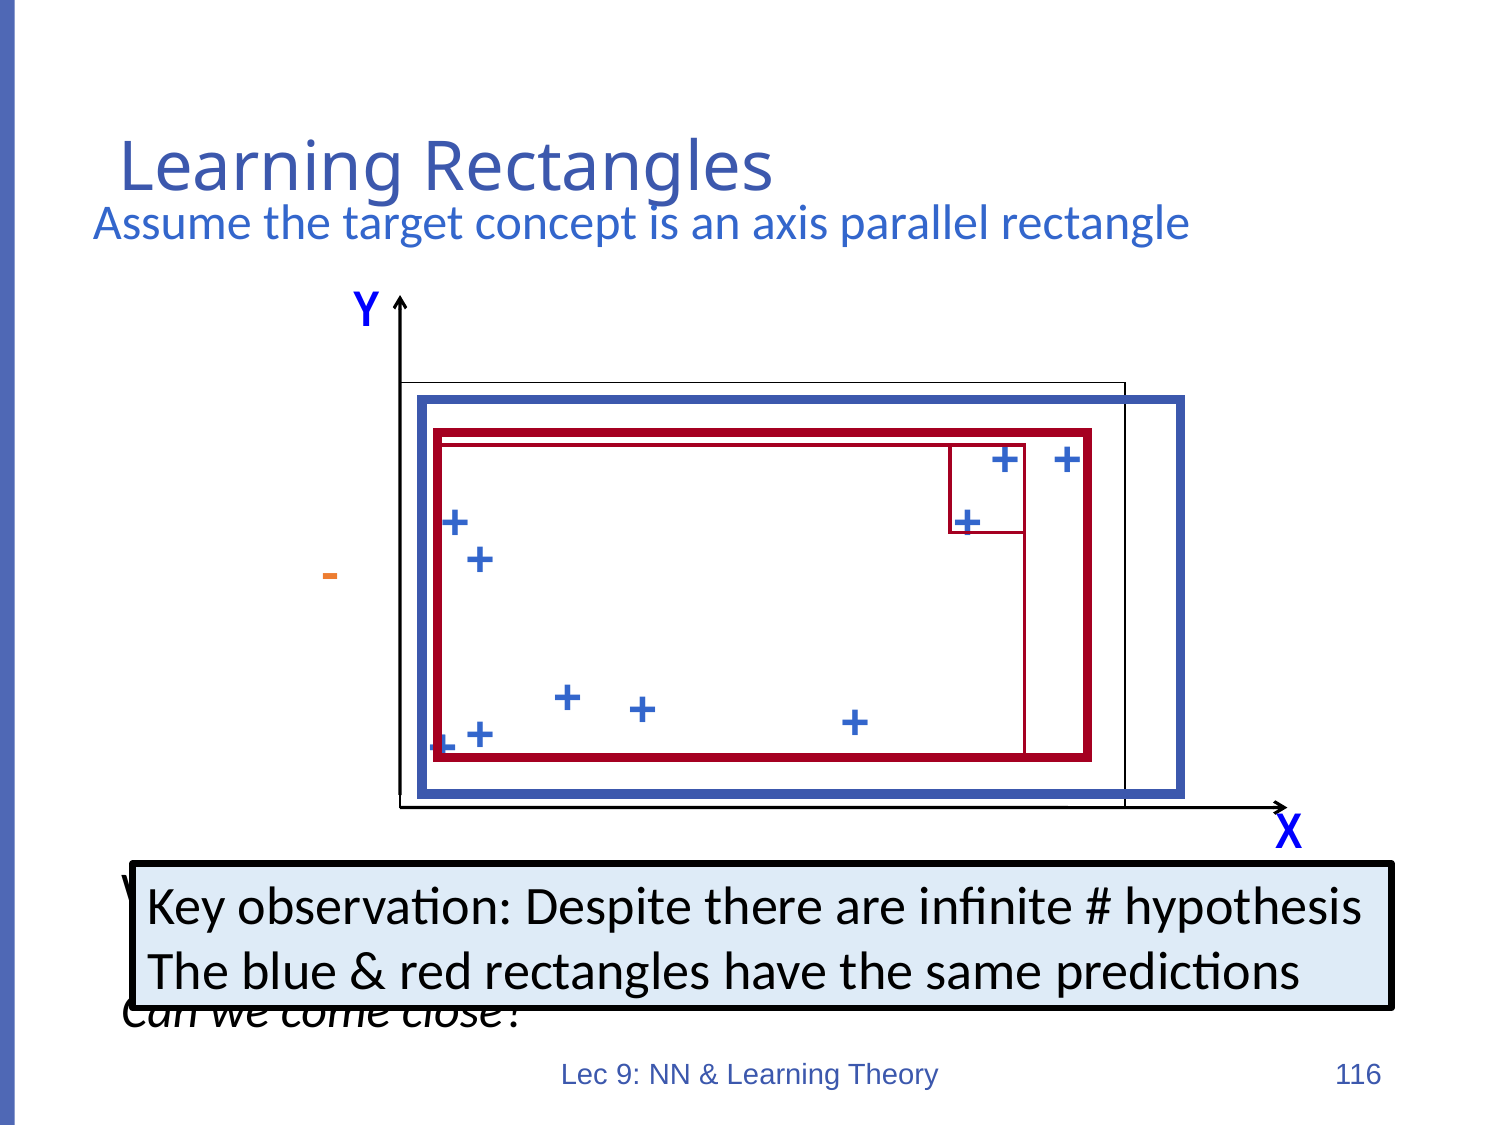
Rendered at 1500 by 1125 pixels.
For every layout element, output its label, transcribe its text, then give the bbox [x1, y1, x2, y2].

text_box X [1260, 791, 1318, 863]
footer Lec 9: NN & Learning Theory [496, 1042, 1004, 1103]
text_box [399, 382, 1125, 807]
slide_number 116 [1059, 1042, 1397, 1103]
text_box Y [337, 269, 395, 345]
text_box Key observation: Despite there are infinite # hypothesis The blue & red rectangles have the same predictions [132, 863, 1392, 1009]
text_box - [300, 531, 361, 607]
text_box + [412, 706, 422, 782]
title Learning Rectangles [103, 59, 1397, 278]
text_box Will we be able to learn the target rectangle? Can we come close? [106, 849, 1053, 1045]
text_box Assume the target concept is an axis parallel rectangle [78, 181, 1216, 257]
text_box [395, 295, 408, 796]
text_box [422, 399, 1181, 794]
